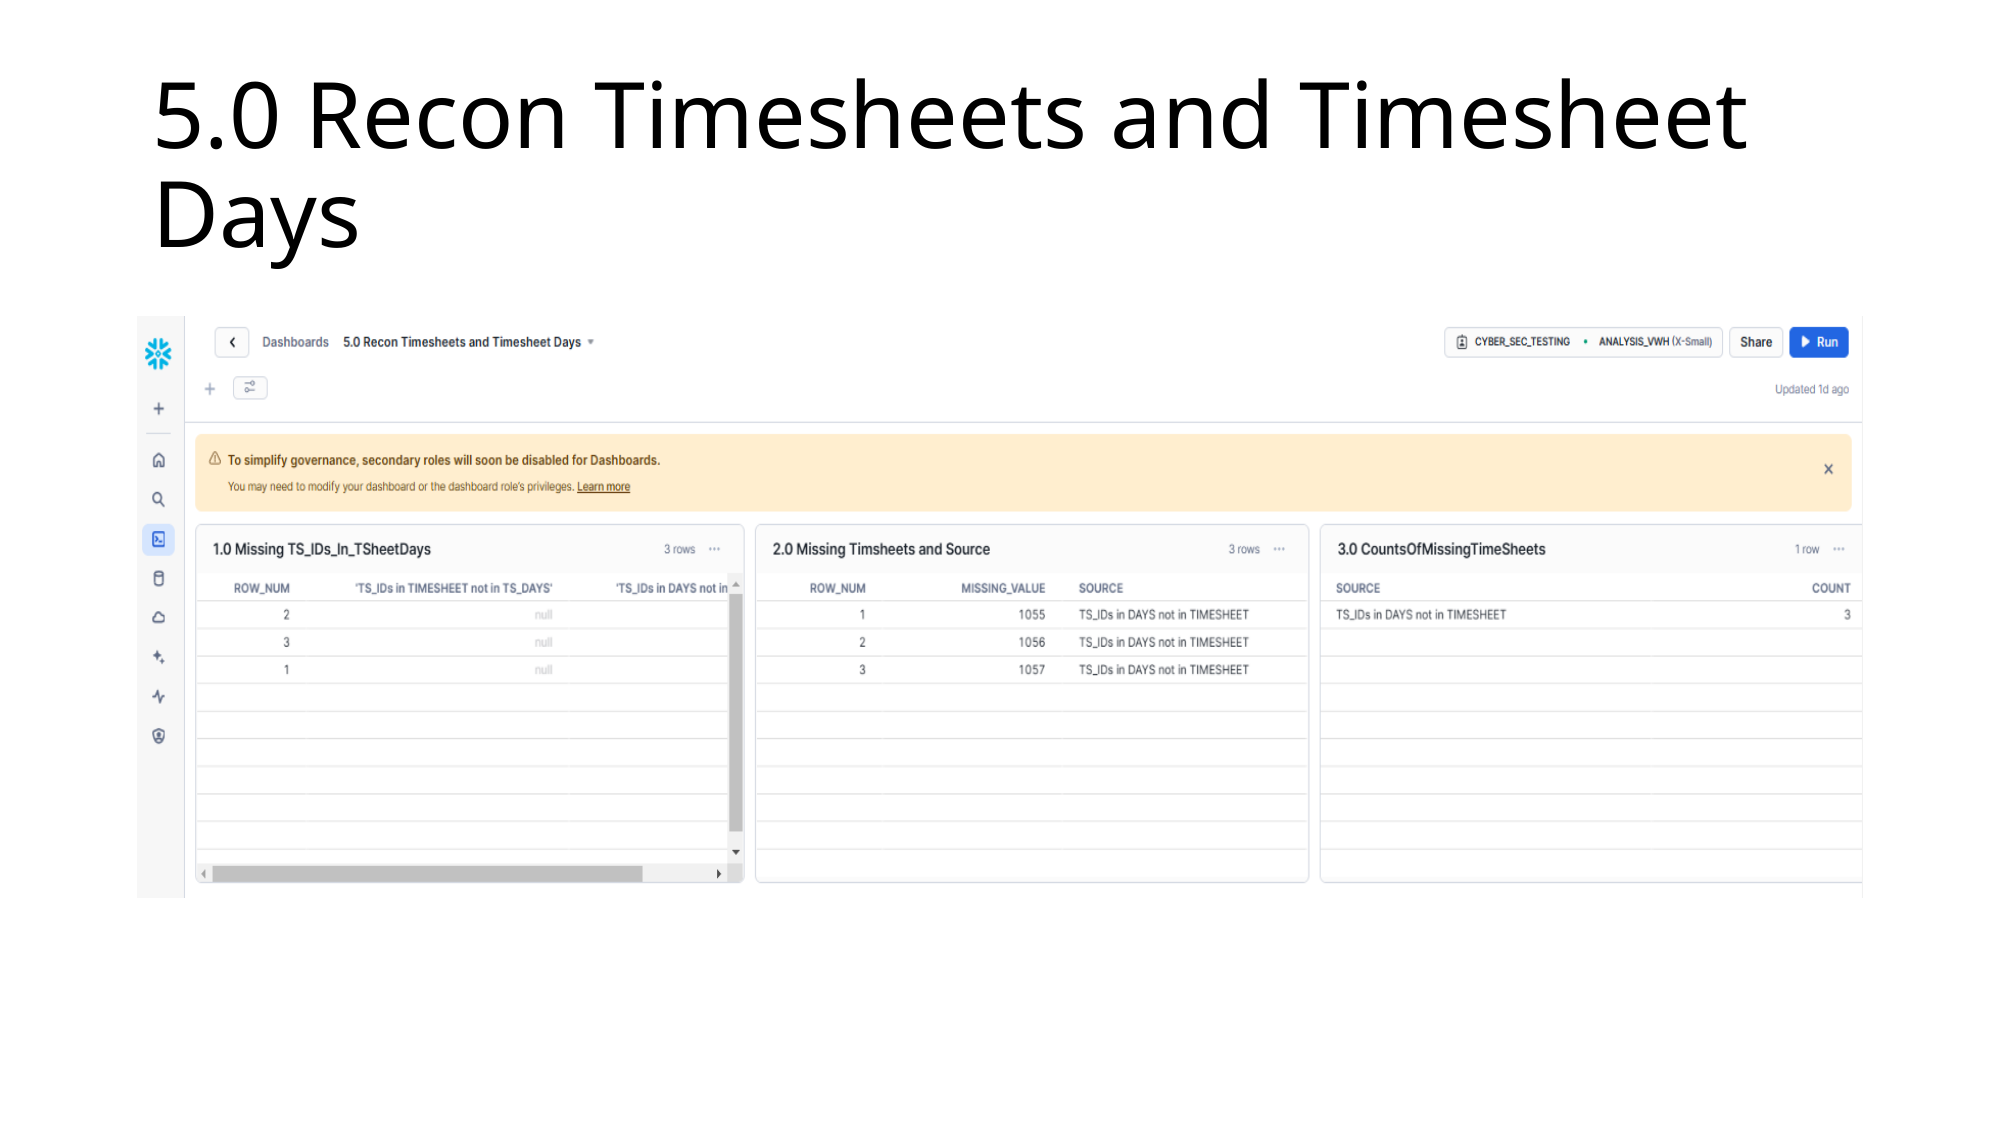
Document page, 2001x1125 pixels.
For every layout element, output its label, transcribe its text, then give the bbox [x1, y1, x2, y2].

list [136, 316, 1863, 899]
title 5.0 Recon Timesheets and Timesheet Days [137, 59, 1863, 278]
